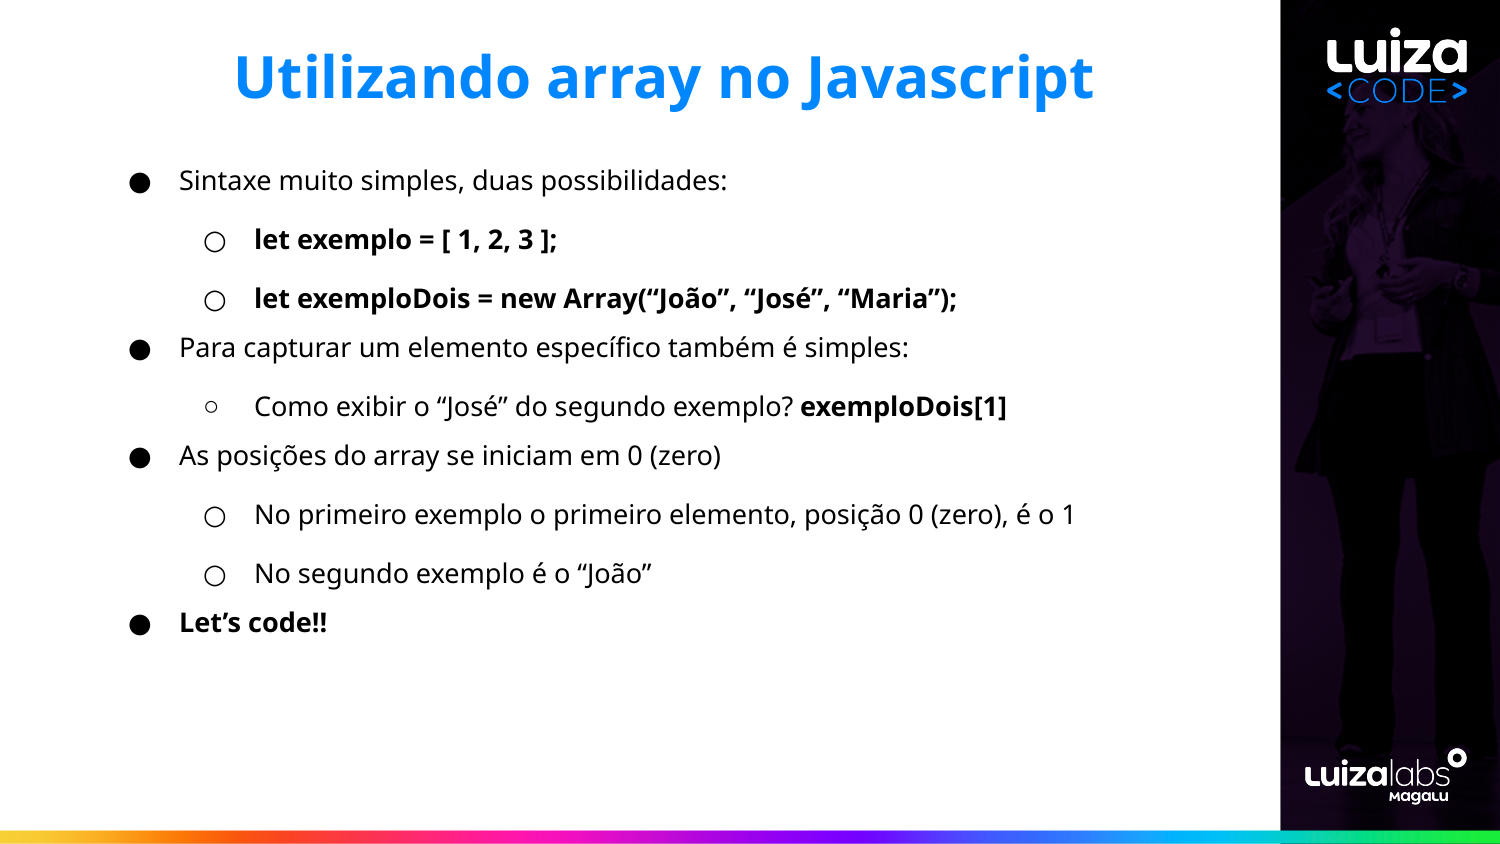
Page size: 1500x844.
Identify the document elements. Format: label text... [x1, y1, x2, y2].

text_box Sintaxe muito simples, duas possibilidades: let exemplo = [ 1, 2, 3 ]; let exemploDois = new Array(“João”, “José”, “Maria”); Para capturar um elemento específico também é simples: Como exibir o “José” do segundo exemplo? exemploDois[1] As posições do array se iniciam em 0 (zero) No primeiro exemplo o primeiro elemento, posição 0 (zero), é o 1 No segundo exemplo é o “João” Let’s code!! [89, 132, 1216, 653]
picture [1233, 0, 1500, 844]
picture [0, 830, 1156, 844]
list Utilizando array no Javascript [131, 14, 1197, 116]
